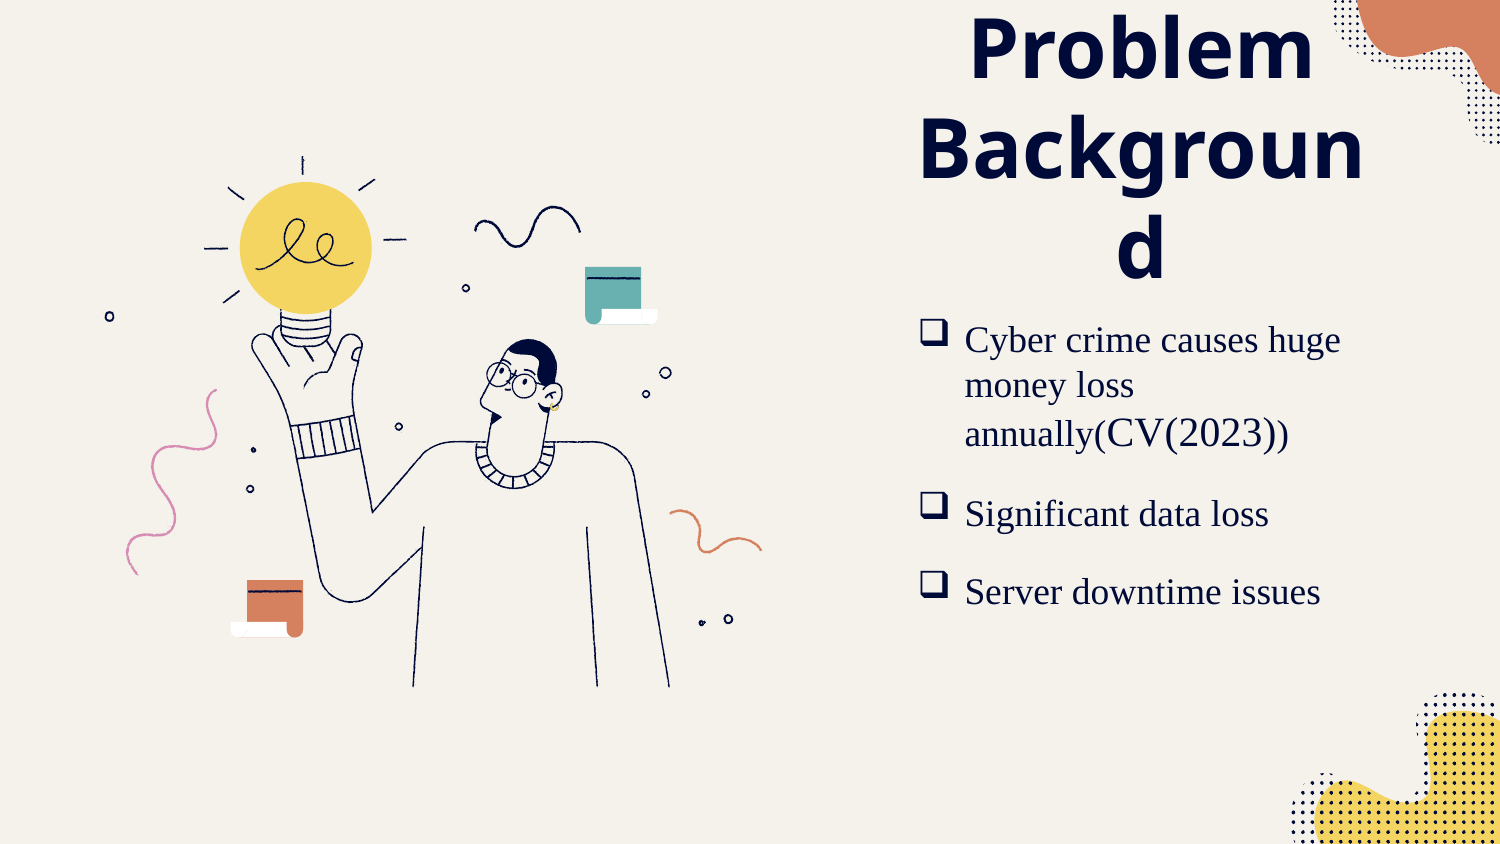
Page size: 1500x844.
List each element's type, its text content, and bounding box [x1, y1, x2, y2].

title Problem Background [900, 99, 1383, 310]
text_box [96, 155, 765, 688]
subtitle Cyber crime causes huge money loss annually(CV(2023)) Significant data loss Server downtime issues [902, 300, 1386, 680]
